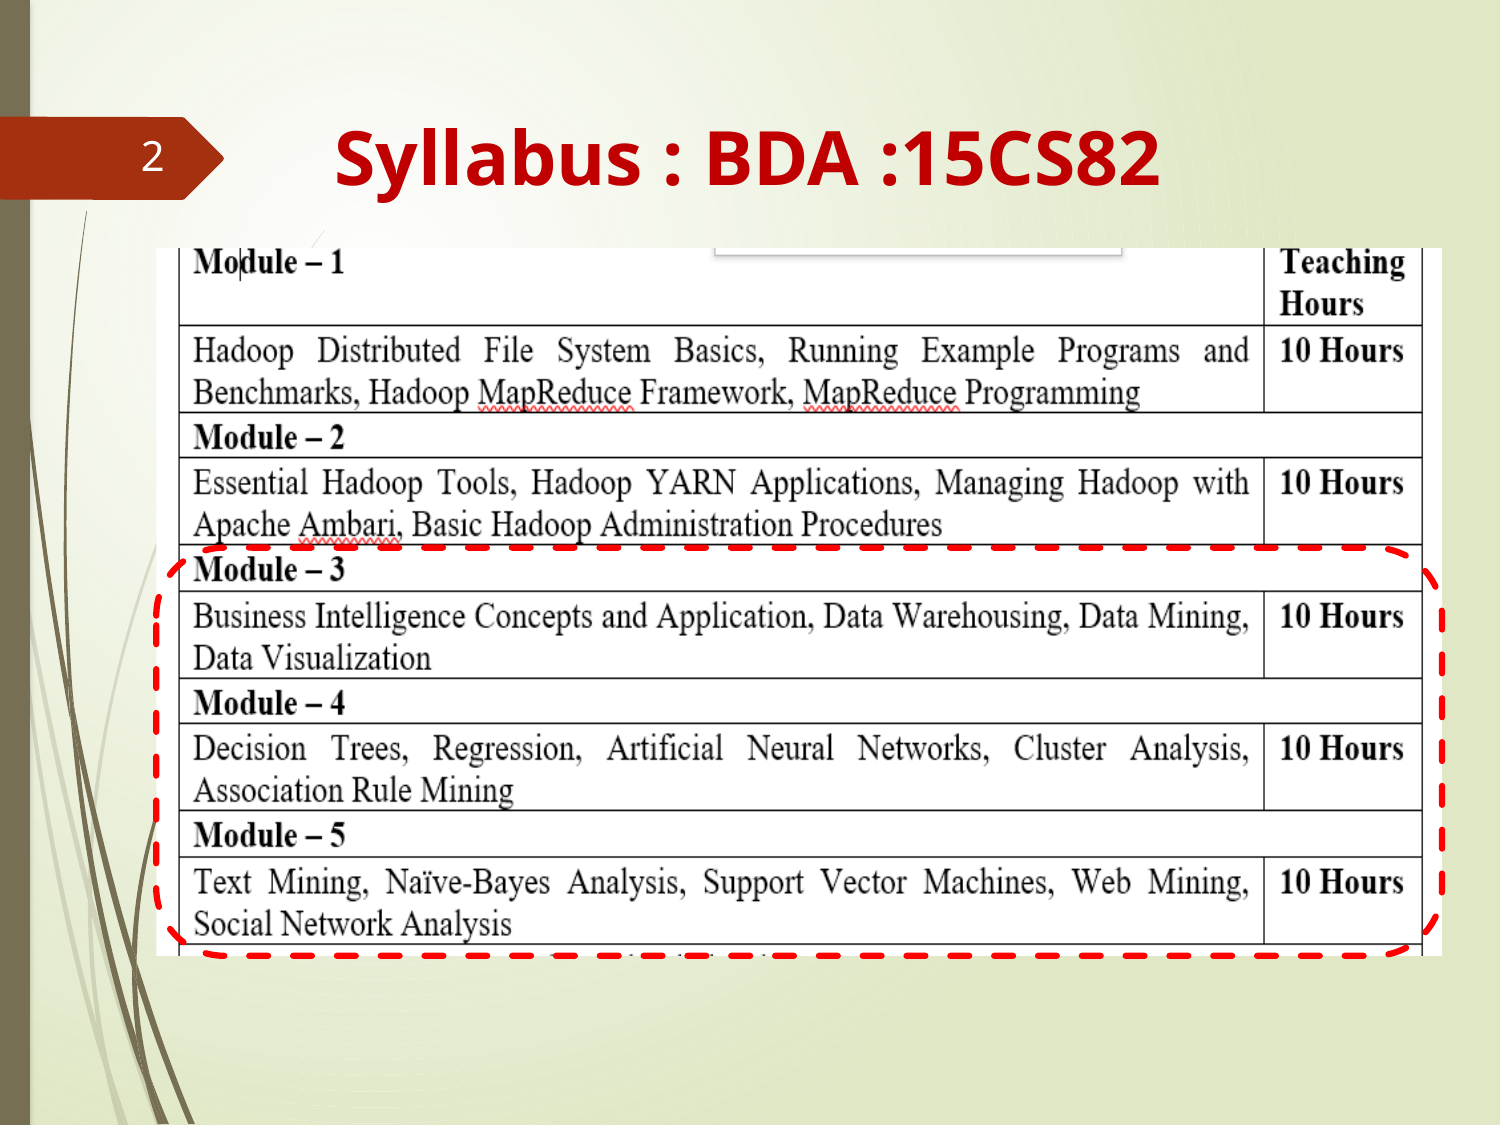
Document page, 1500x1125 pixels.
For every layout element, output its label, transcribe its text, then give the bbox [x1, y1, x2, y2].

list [155, 248, 1443, 957]
title Syllabus : BDA :15CS82 [319, 102, 1400, 247]
slide_number 2 [70, 129, 180, 188]
